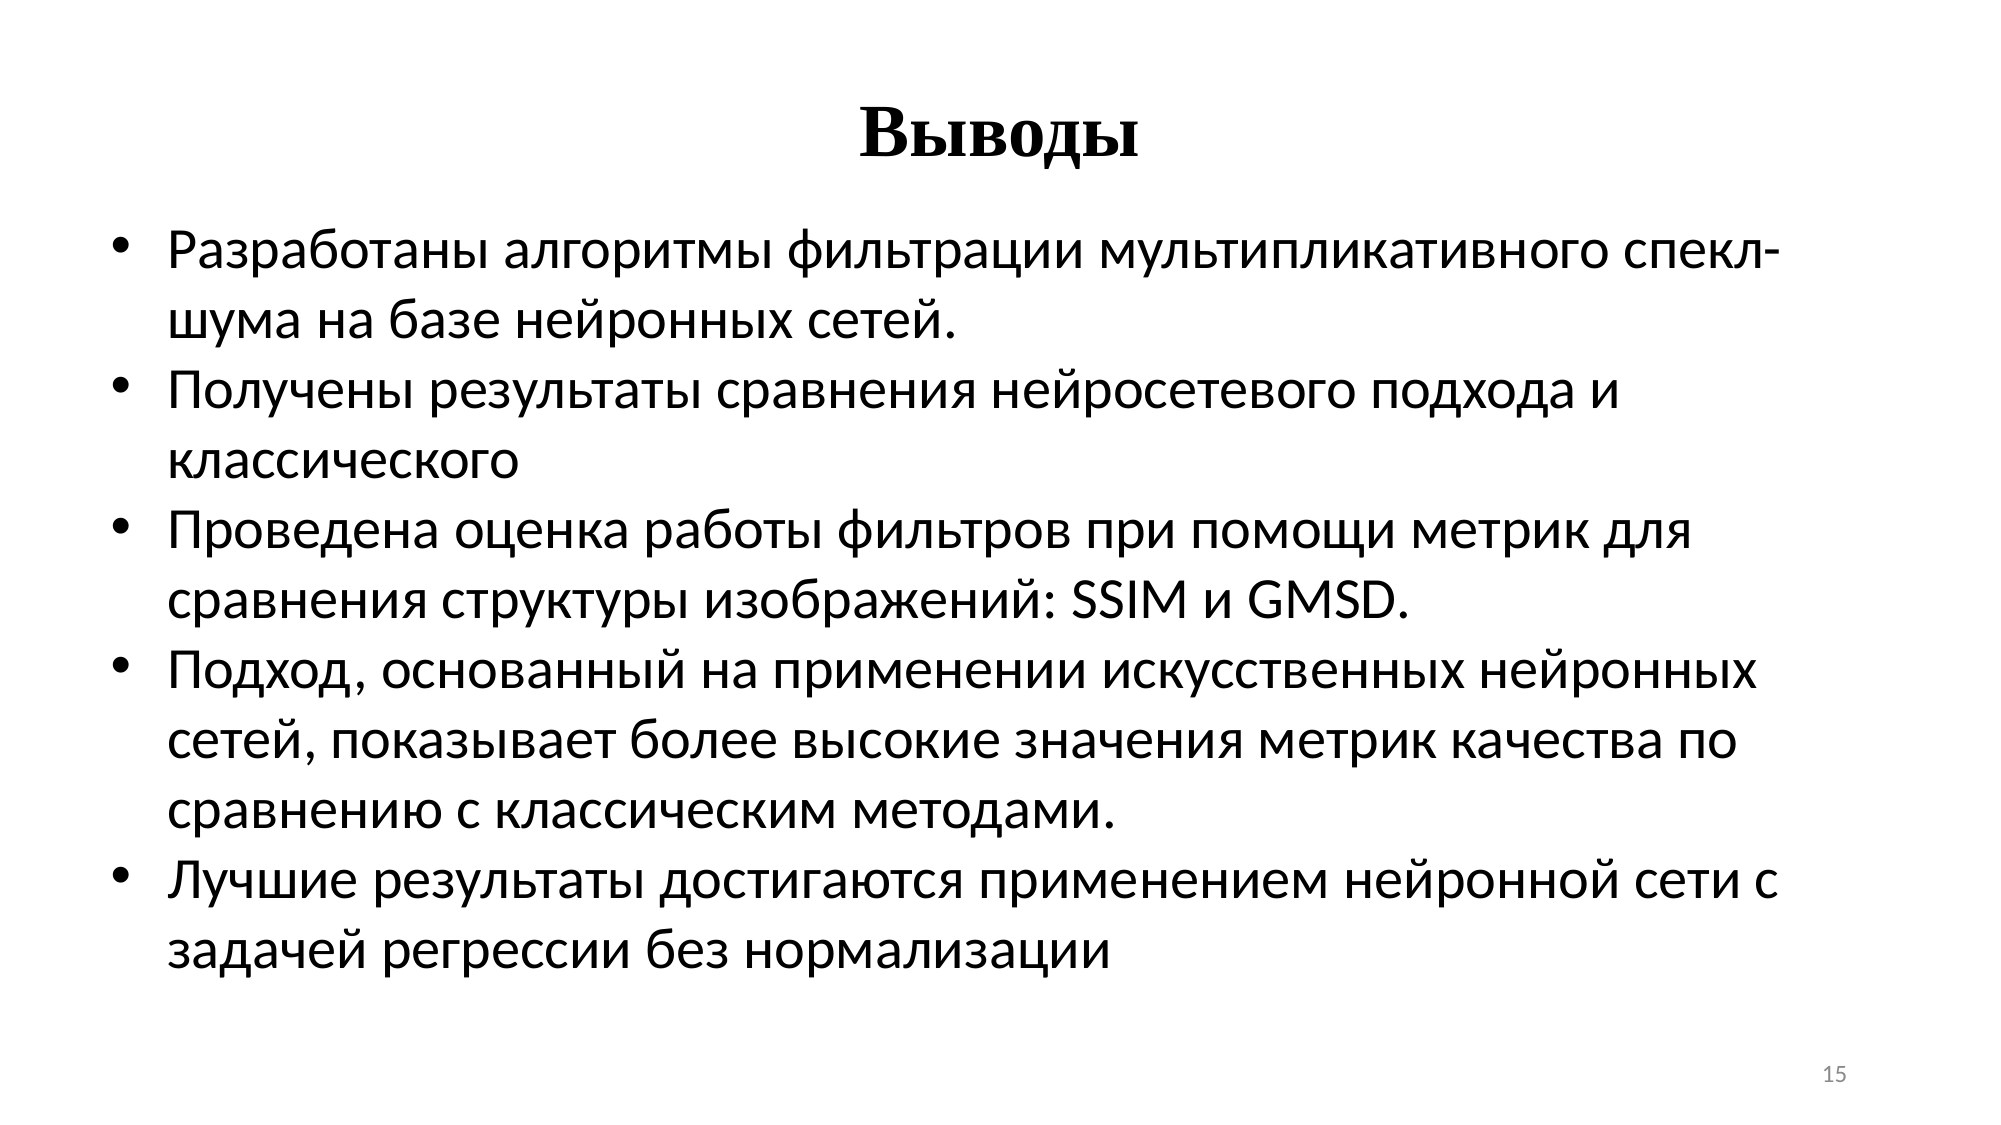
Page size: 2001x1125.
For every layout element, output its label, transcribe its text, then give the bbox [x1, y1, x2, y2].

text_box Разработаны алгоритмы фильтрации мультипликативного спекл-шума на базе нейронных сетей. Получены результаты сравнения нейросетевого подхода и классического Проведена оценка работы фильтров при помощи метрик для сравнения структуры изображений: SSIM и GMSD. Подход, основанный на применении искусственных нейронных сетей, показывает более высокие значения метрик качества по сравнению с классическим методами. Лучшие результаты достигаются применением нейронной сети с задачей регрессии без нормализации [95, 202, 1904, 988]
slide_number 15 [1412, 1042, 1863, 1103]
title Выводы [174, 59, 1826, 202]
